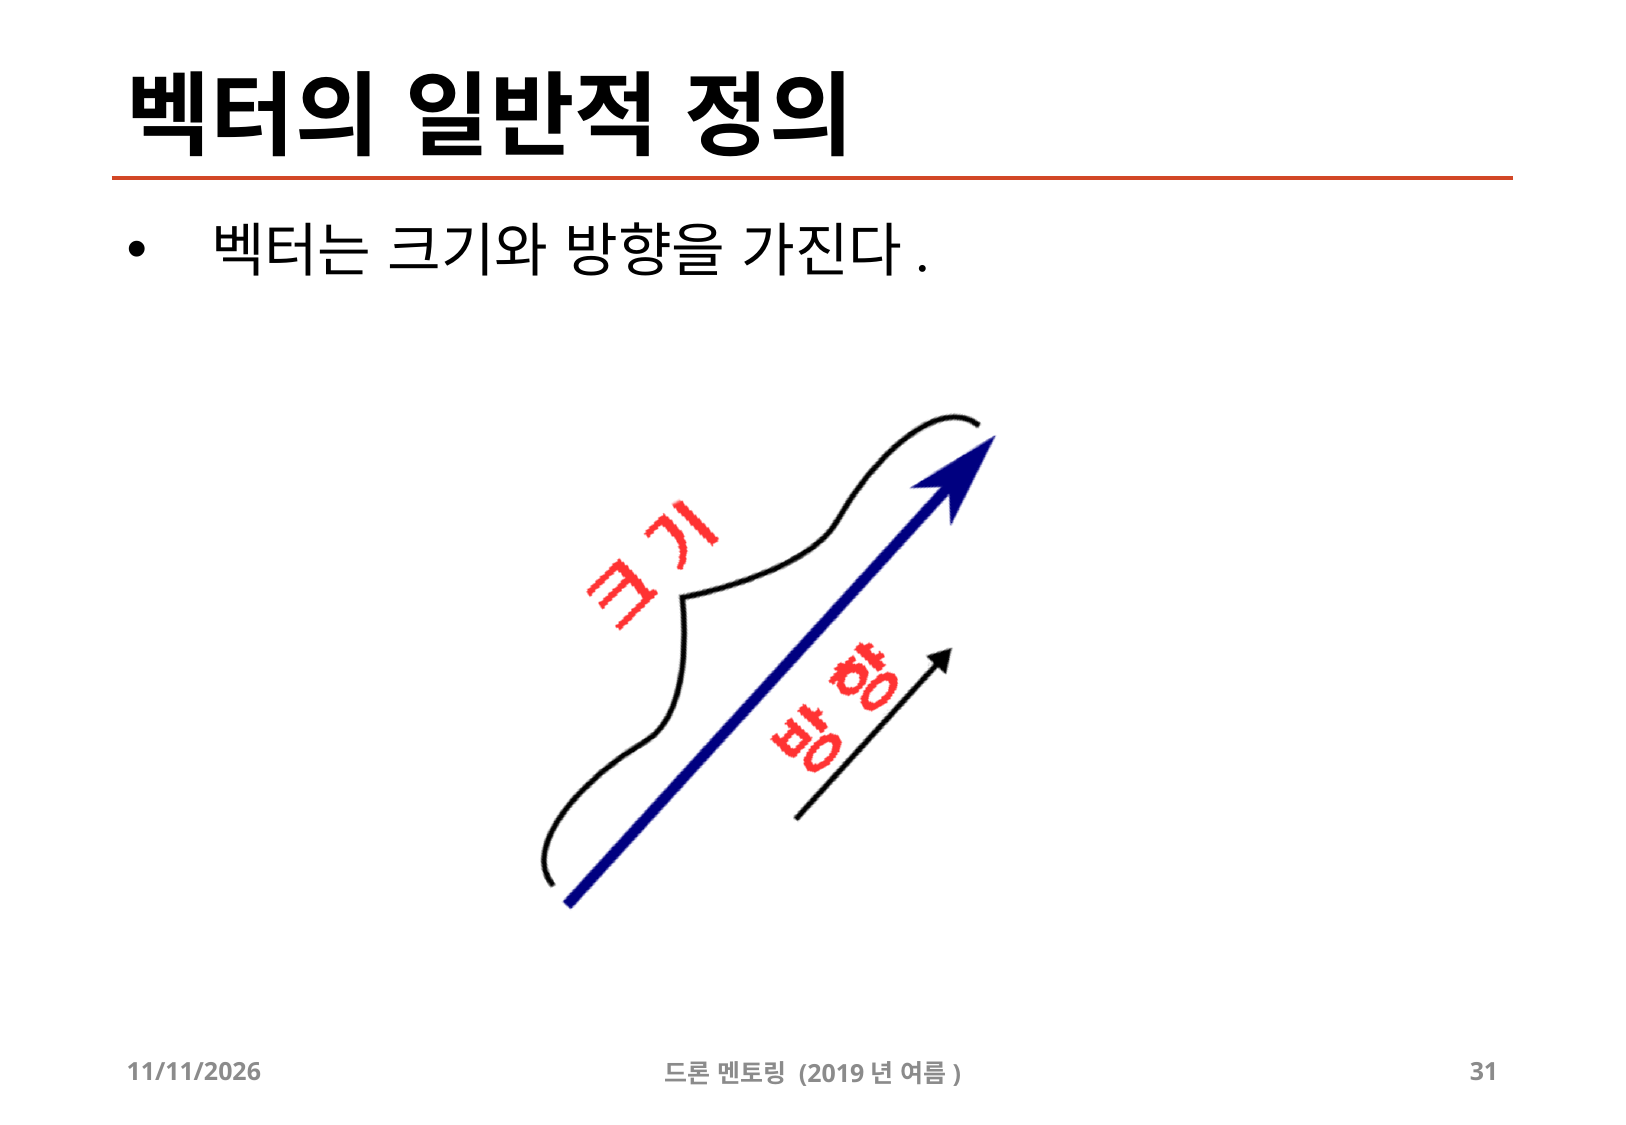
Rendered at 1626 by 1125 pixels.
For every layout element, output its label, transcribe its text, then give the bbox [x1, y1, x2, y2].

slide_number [111, 1042, 303, 1103]
title 벡터의 일반적 정의 [111, 59, 1514, 179]
picture [357, 303, 1184, 1006]
footer 드론 멘토링 (2019년 여름) [538, 1042, 1087, 1103]
list 벡터는 크기와 방향을 가진다. [111, 205, 1514, 591]
slide_number 31 [1433, 1042, 1514, 1103]
